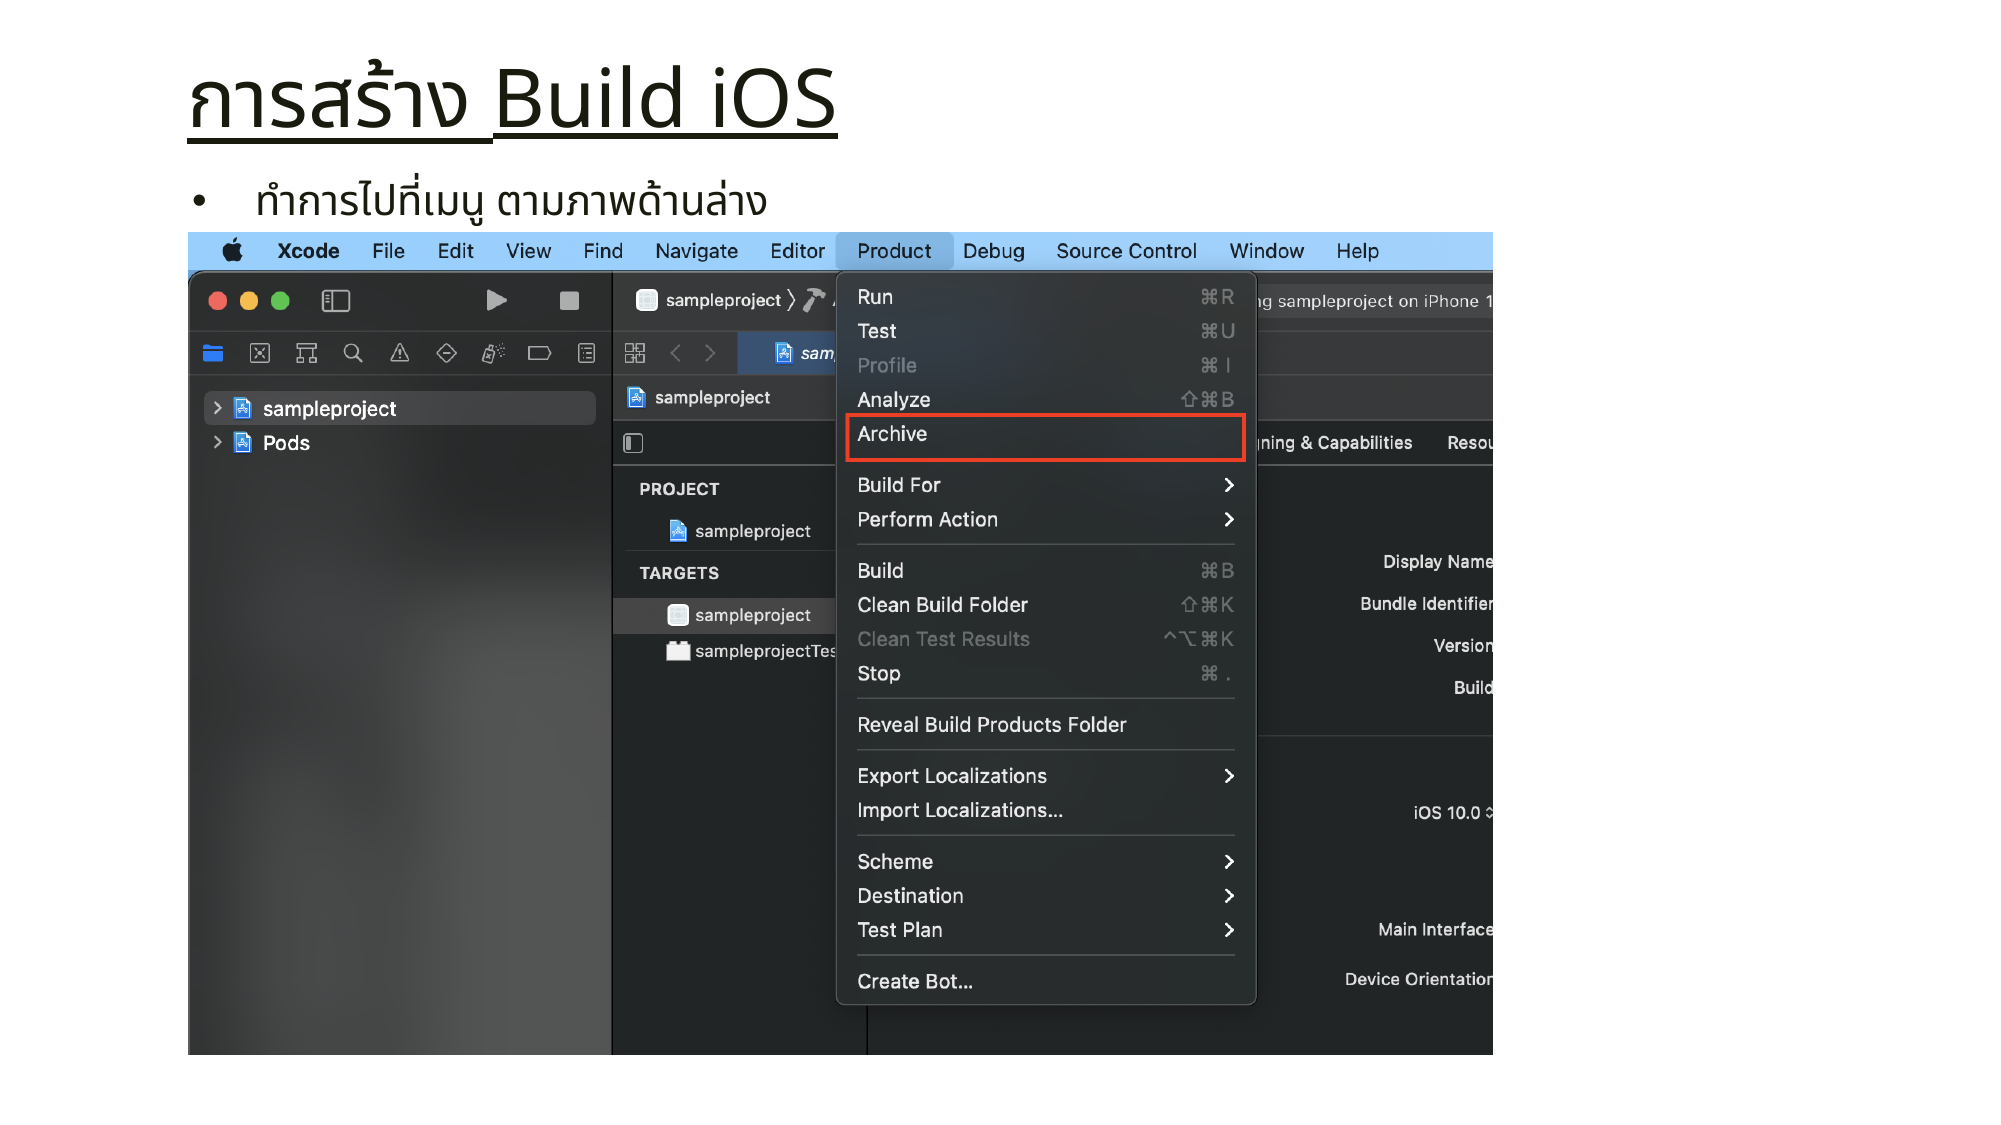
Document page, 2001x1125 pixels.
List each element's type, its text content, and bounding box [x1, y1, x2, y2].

picture [187, 232, 1494, 1056]
list ทำการไปที่เมนู ตามภาพด้านล่าง [184, 170, 1816, 248]
text_box การสร้าง Build iOS [179, 57, 1740, 163]
